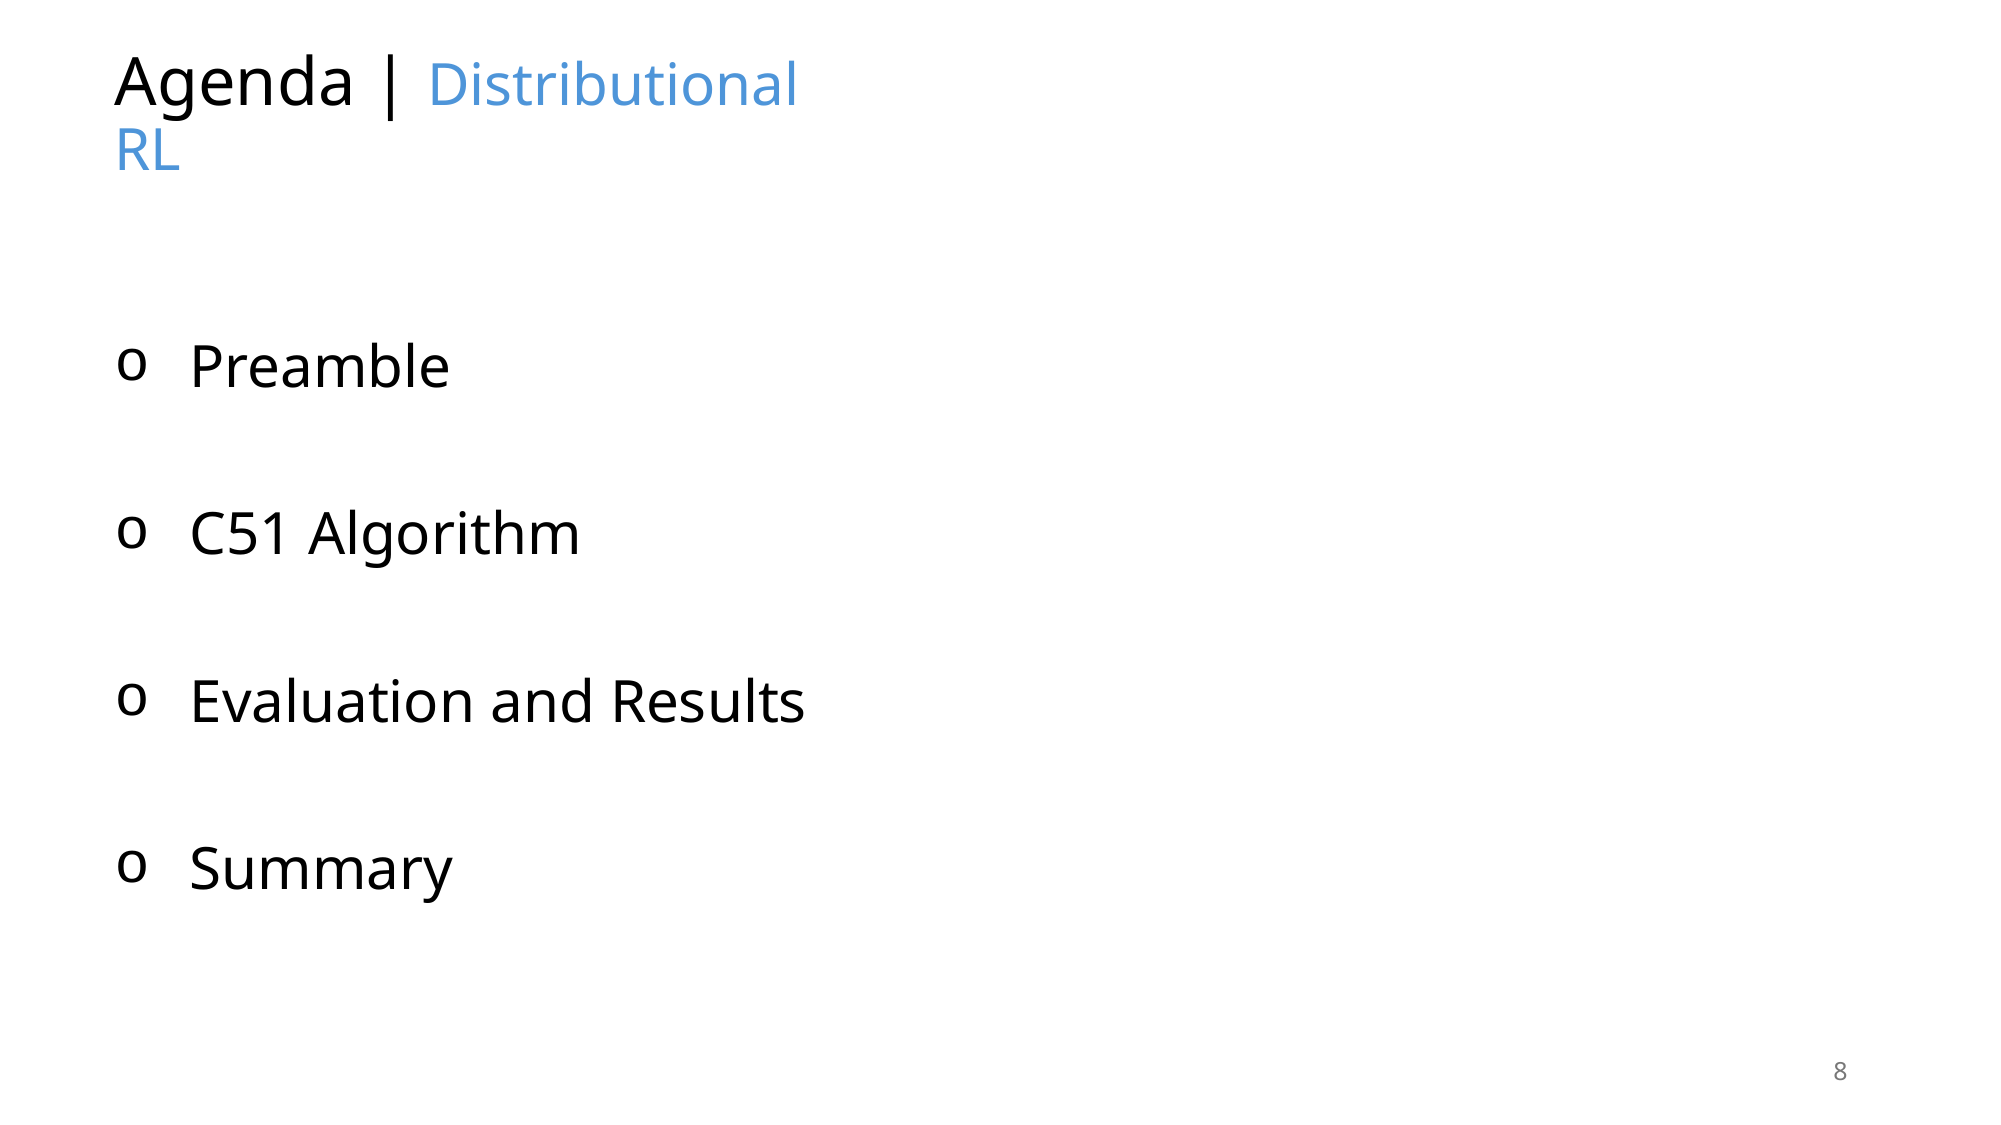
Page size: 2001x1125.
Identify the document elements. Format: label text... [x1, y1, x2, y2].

title Agenda | Distributional RL [99, 93, 862, 191]
slide_number 8 [1412, 1042, 1863, 1103]
list Preamble C51 Algorithm Evaluation and Results Summary [99, 239, 1058, 1060]
